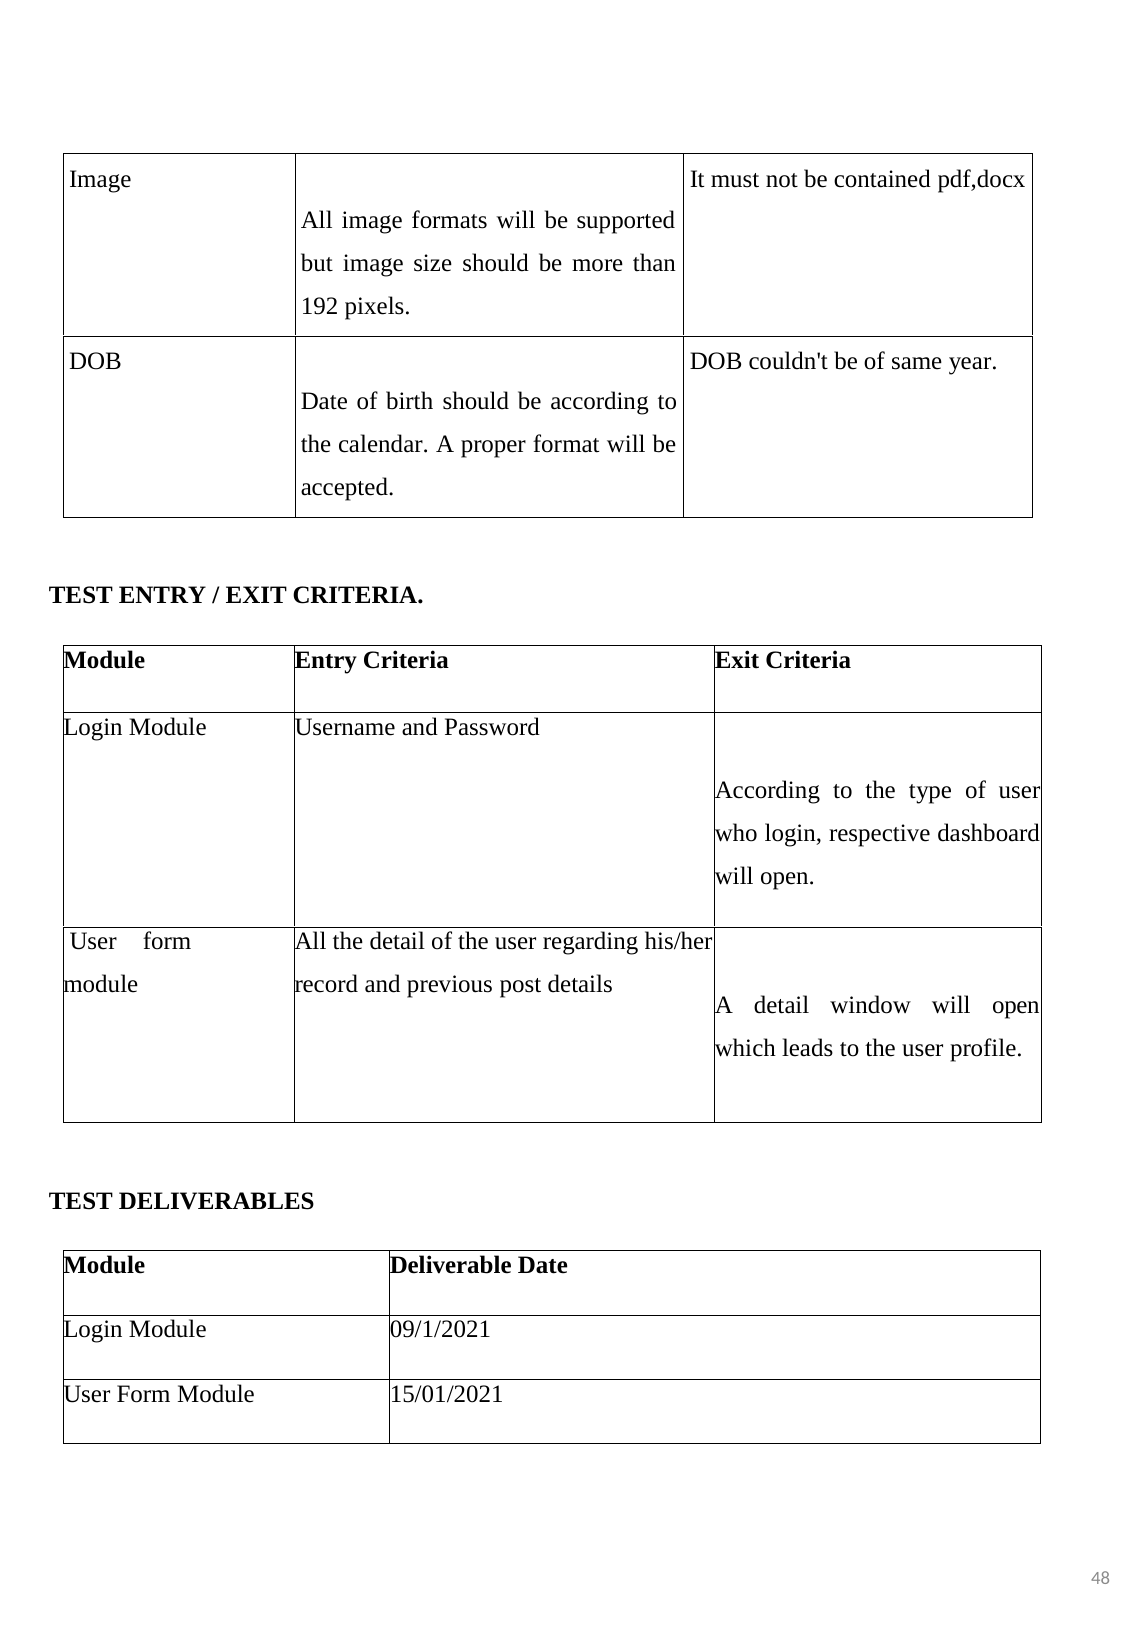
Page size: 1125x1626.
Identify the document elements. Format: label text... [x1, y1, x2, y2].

picture [12, 153, 1113, 1472]
slide_number 48 [871, 1534, 1125, 1621]
